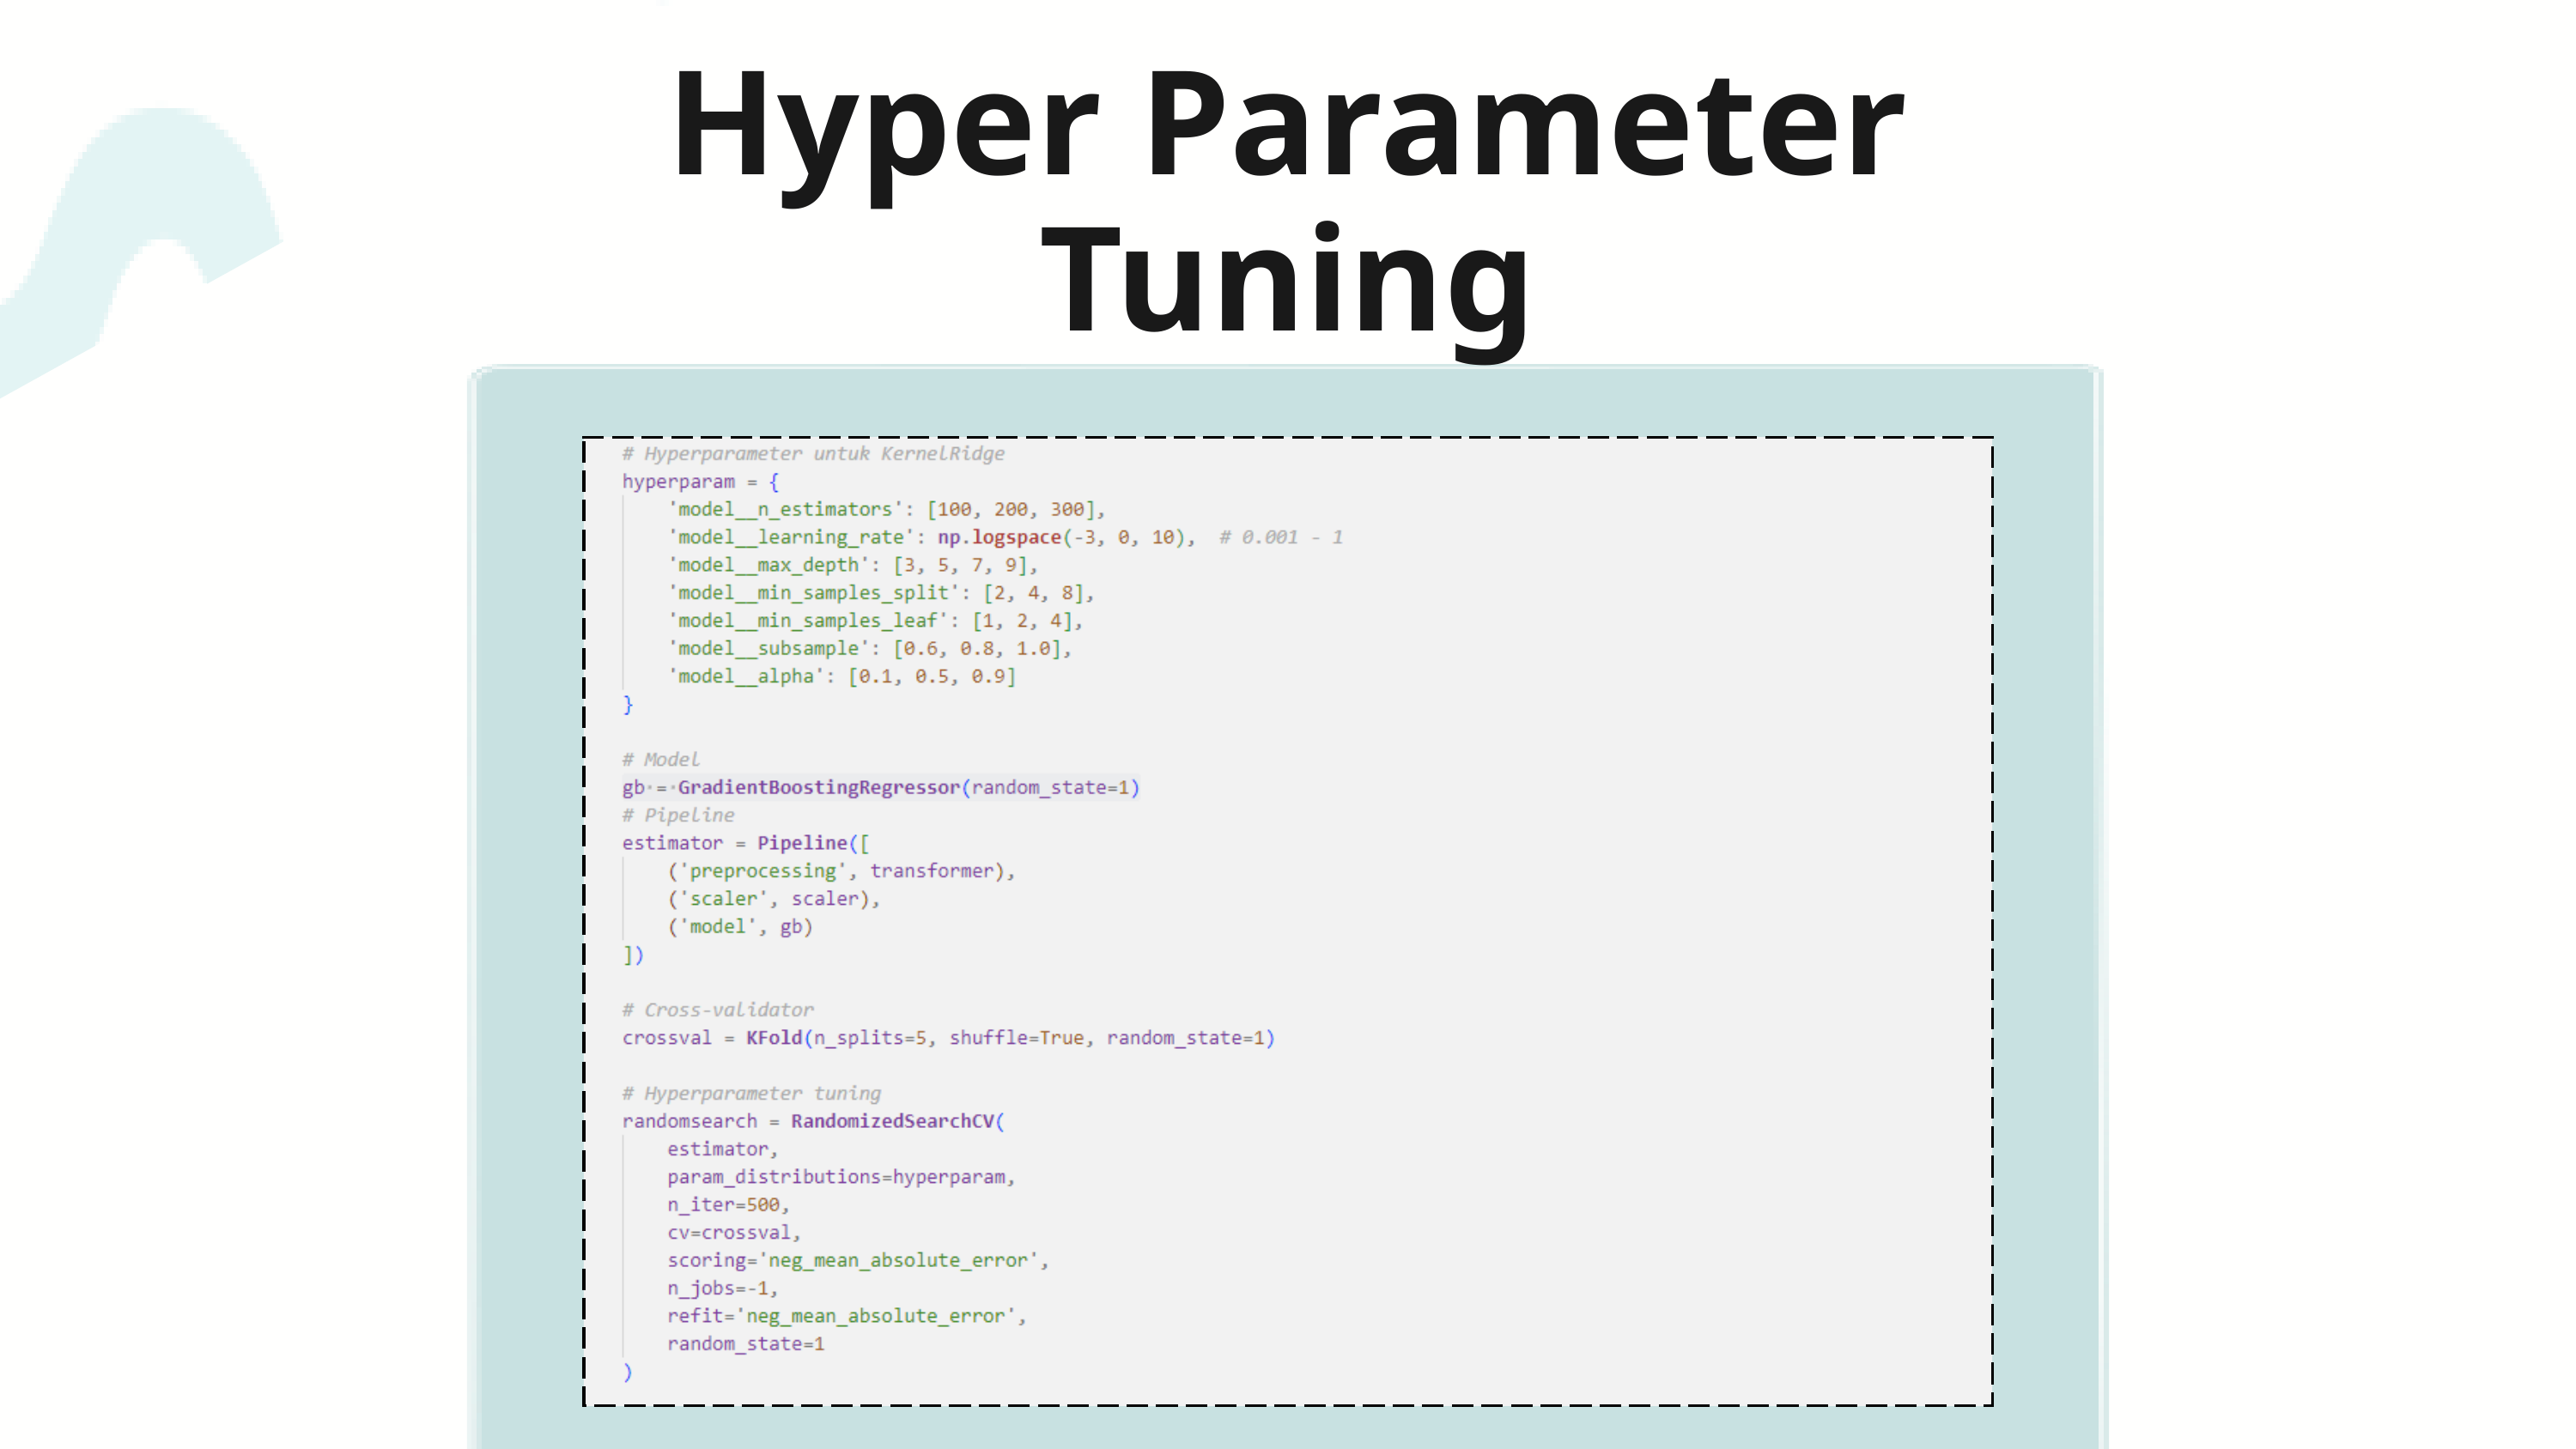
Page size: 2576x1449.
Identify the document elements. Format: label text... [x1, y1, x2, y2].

text_box [0, 0, 716, 399]
text_box [466, 364, 2110, 1449]
text_box [583, 437, 1993, 1406]
text_box Hyper Parameter Tuning [443, 47, 2132, 361]
